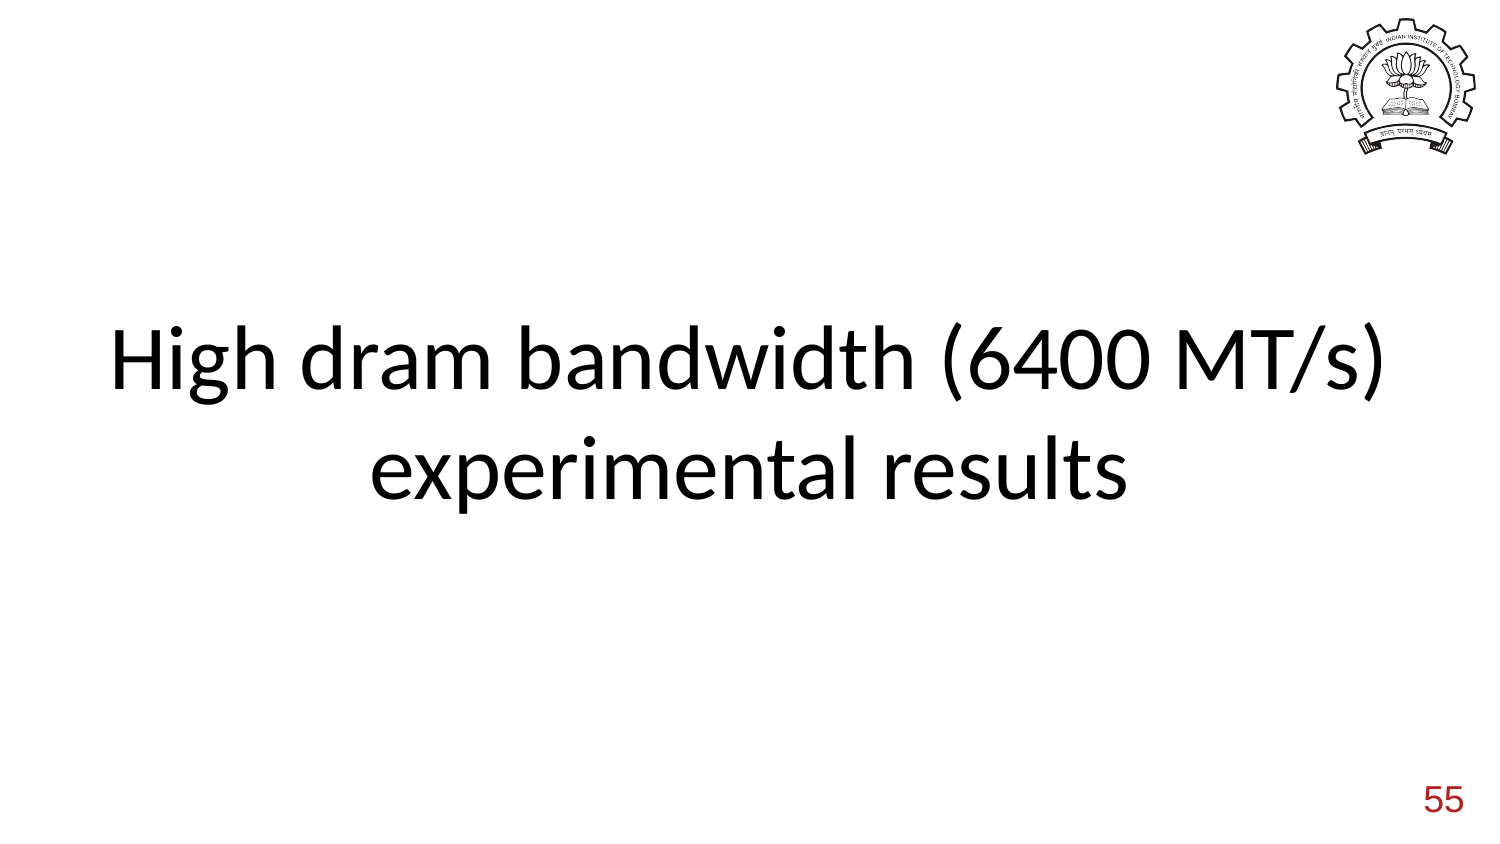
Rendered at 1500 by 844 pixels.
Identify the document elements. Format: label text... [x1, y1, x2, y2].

picture [1336, 18, 1476, 155]
slide_number 55 [1389, 764, 1480, 830]
title High dram bandwidth (6400 MT/s) experimental results [51, 196, 1449, 534]
